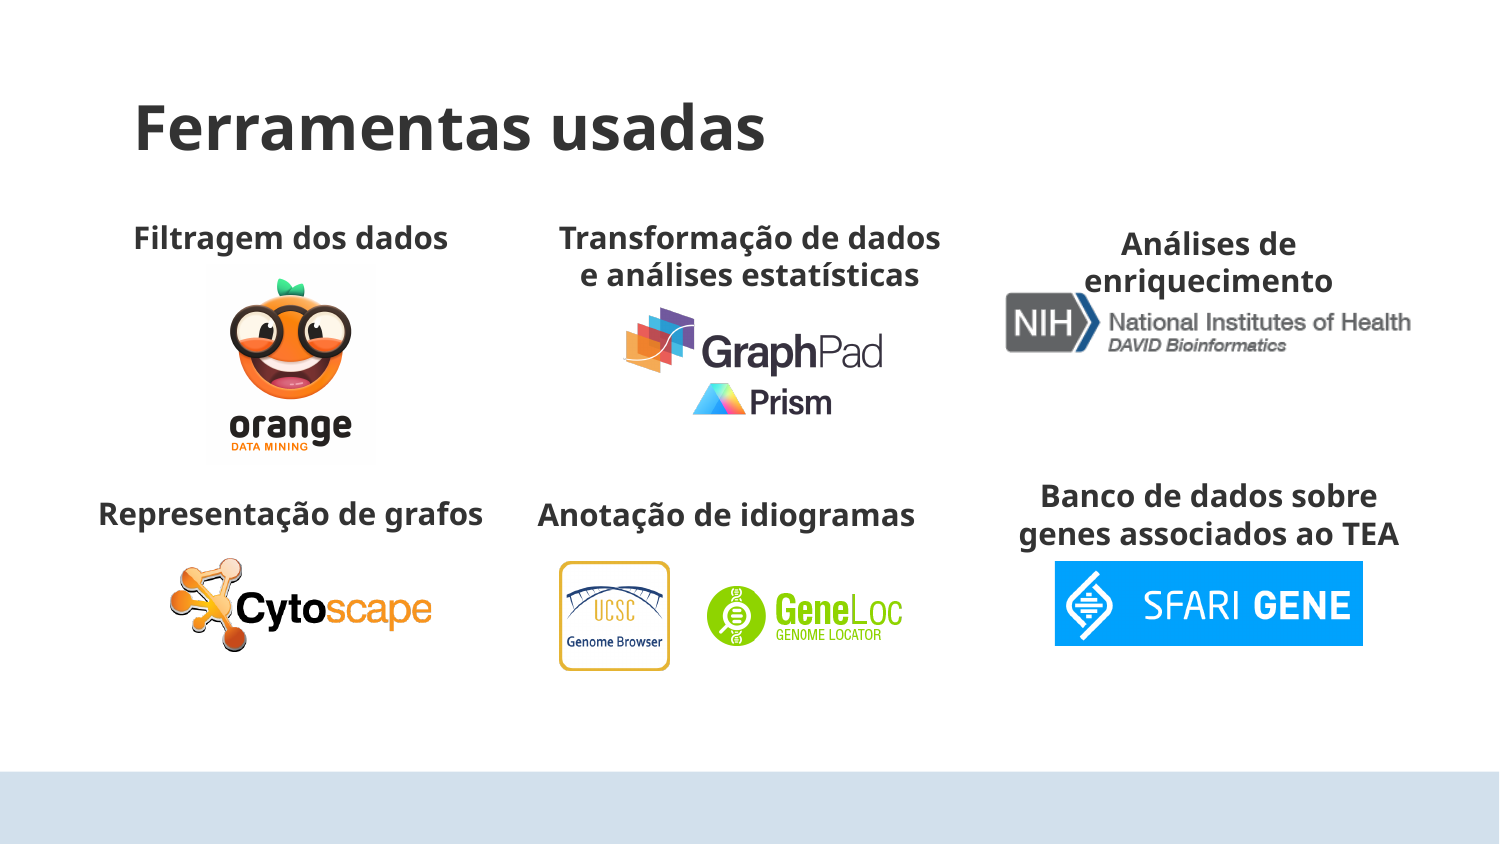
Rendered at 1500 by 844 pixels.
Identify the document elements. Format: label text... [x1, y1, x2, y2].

list Banco de dados sobre genes associados ao TEA [997, 471, 1421, 557]
list Transformação de dados e análises estatísticas [538, 203, 962, 297]
list Representação de grafos [79, 482, 503, 544]
list Anotação de idiogramas [519, 483, 943, 545]
picture [559, 560, 670, 672]
list Análises de enriquecimento [997, 208, 1421, 268]
picture [982, 269, 1436, 384]
picture [588, 303, 912, 434]
picture [150, 551, 432, 656]
picture [705, 585, 903, 647]
picture [205, 263, 376, 465]
title Ferramentas usadas [118, 72, 1382, 167]
list Filtragem dos dados [79, 203, 503, 265]
picture [1054, 560, 1364, 647]
